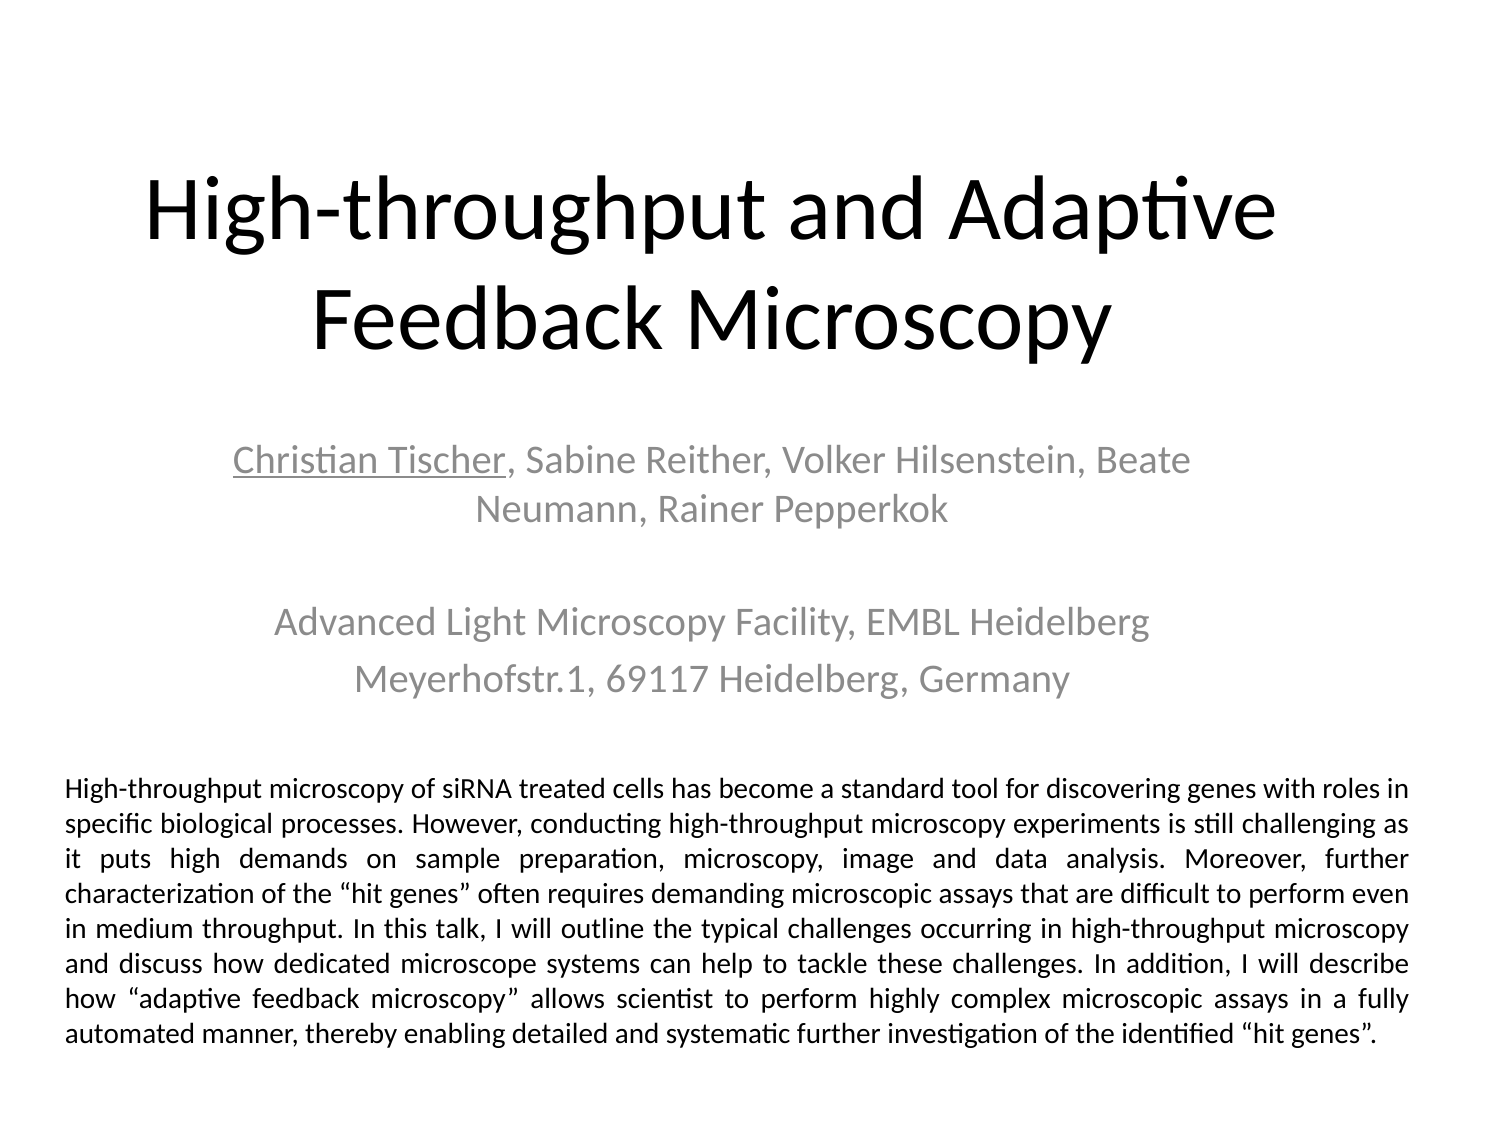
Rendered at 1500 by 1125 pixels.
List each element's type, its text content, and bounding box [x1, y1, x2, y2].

text_box High-throughput microscopy of siRNA treated cells has become a standard tool for discovering genes with roles in specific biological processes. However, conducting high-throughput microscopy experiments is still challenging as it puts high demands on sample preparation, microscopy, image and data analysis. Moreover, further characterization of the “hit genes” often requires demanding microscopic assays that are difficult to perform even in medium throughput. In this talk, I will outline the typical challenges occurring in high-throughput microscopy and discuss how dedicated microscope systems can help to tackle these challenges. In addition, I will describe how “adaptive feedback microscopy” allows scientist to perform highly complex microscopic assays in a fully automated manner, thereby enabling detailed and systematic further investigation of the identified “hit genes”. [50, 762, 1425, 1057]
subtitle Christian Tischer, Sabine Reither, Volker Hilsenstein, Beate Neumann, Rainer Pepperkok Advanced Light Microscopy Facility, EMBL Heidelberg Meyerhofstr.1, 69117 Heidelberg, Germany [187, 425, 1238, 713]
title High-throughput and Adaptive Feedback Microscopy [75, 137, 1350, 379]
